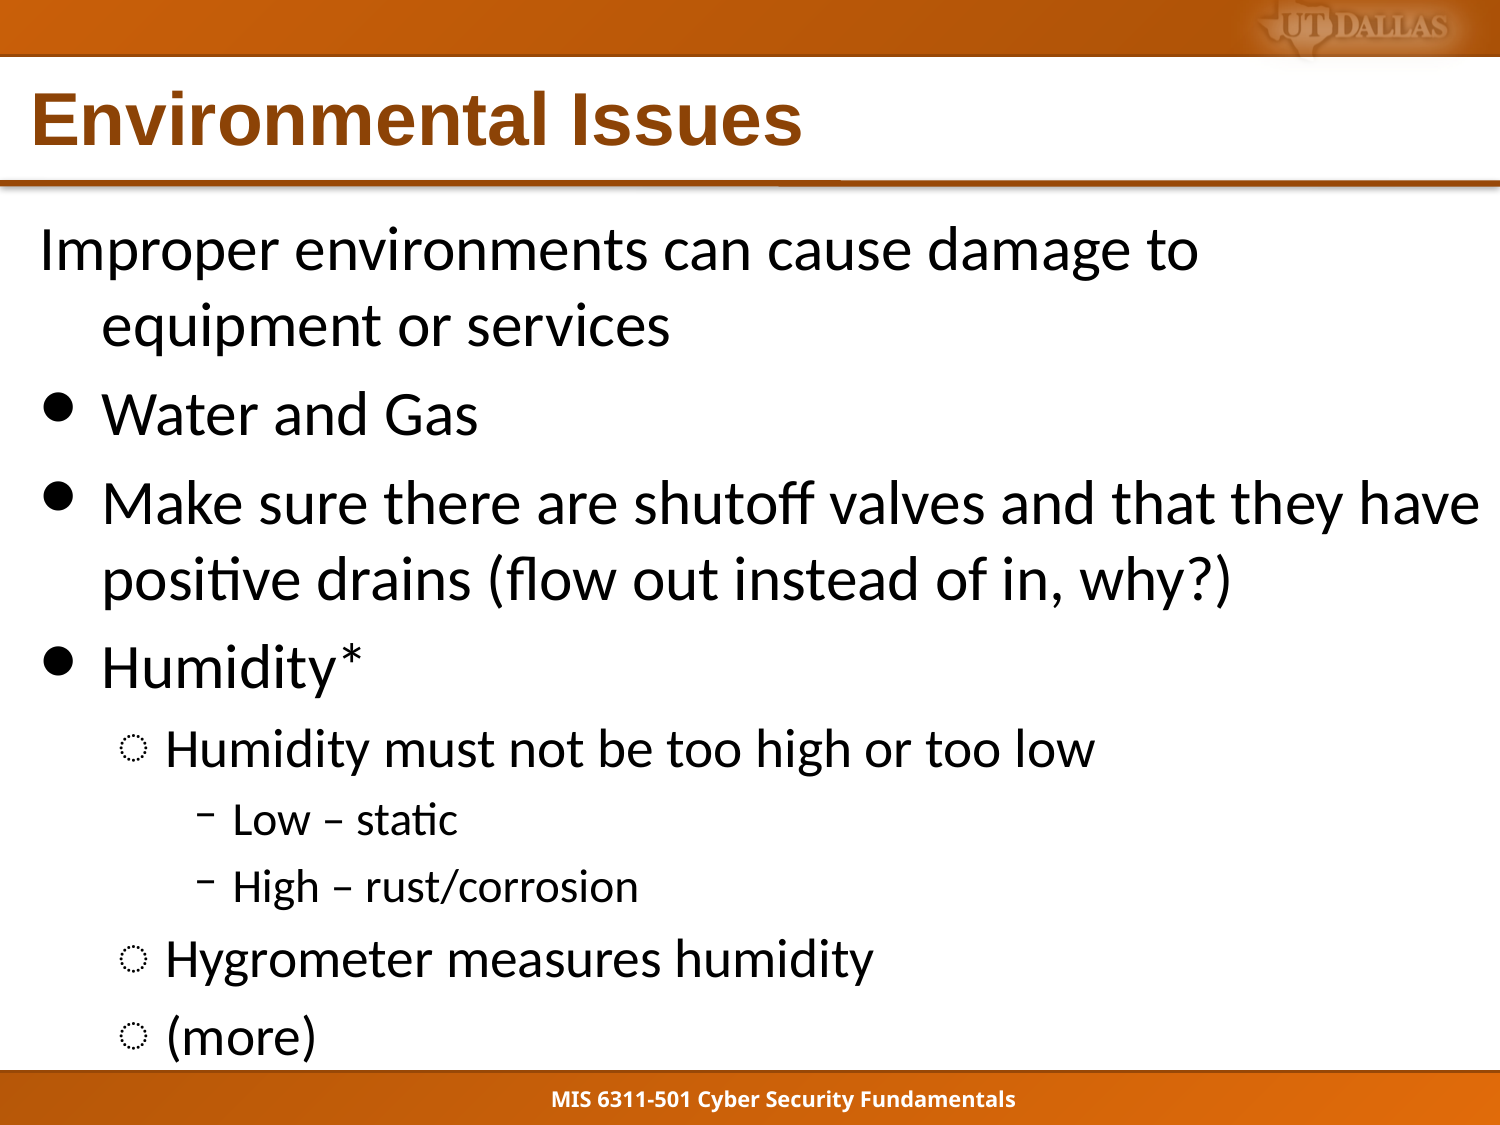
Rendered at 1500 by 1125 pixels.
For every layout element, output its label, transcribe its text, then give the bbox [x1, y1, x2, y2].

list Improper environments can cause damage to equipment or services Water and Gas Make sure there are shutoff valves and that they have positive drains (flow out instead of in, why?) Humidity* Humidity must not be too high or too low Low – static High – rust/corrosion Hygrometer measures humidity (more) [24, 199, 1500, 1077]
title Environmental Issues [0, 64, 1500, 178]
picture [1218, 0, 1500, 64]
